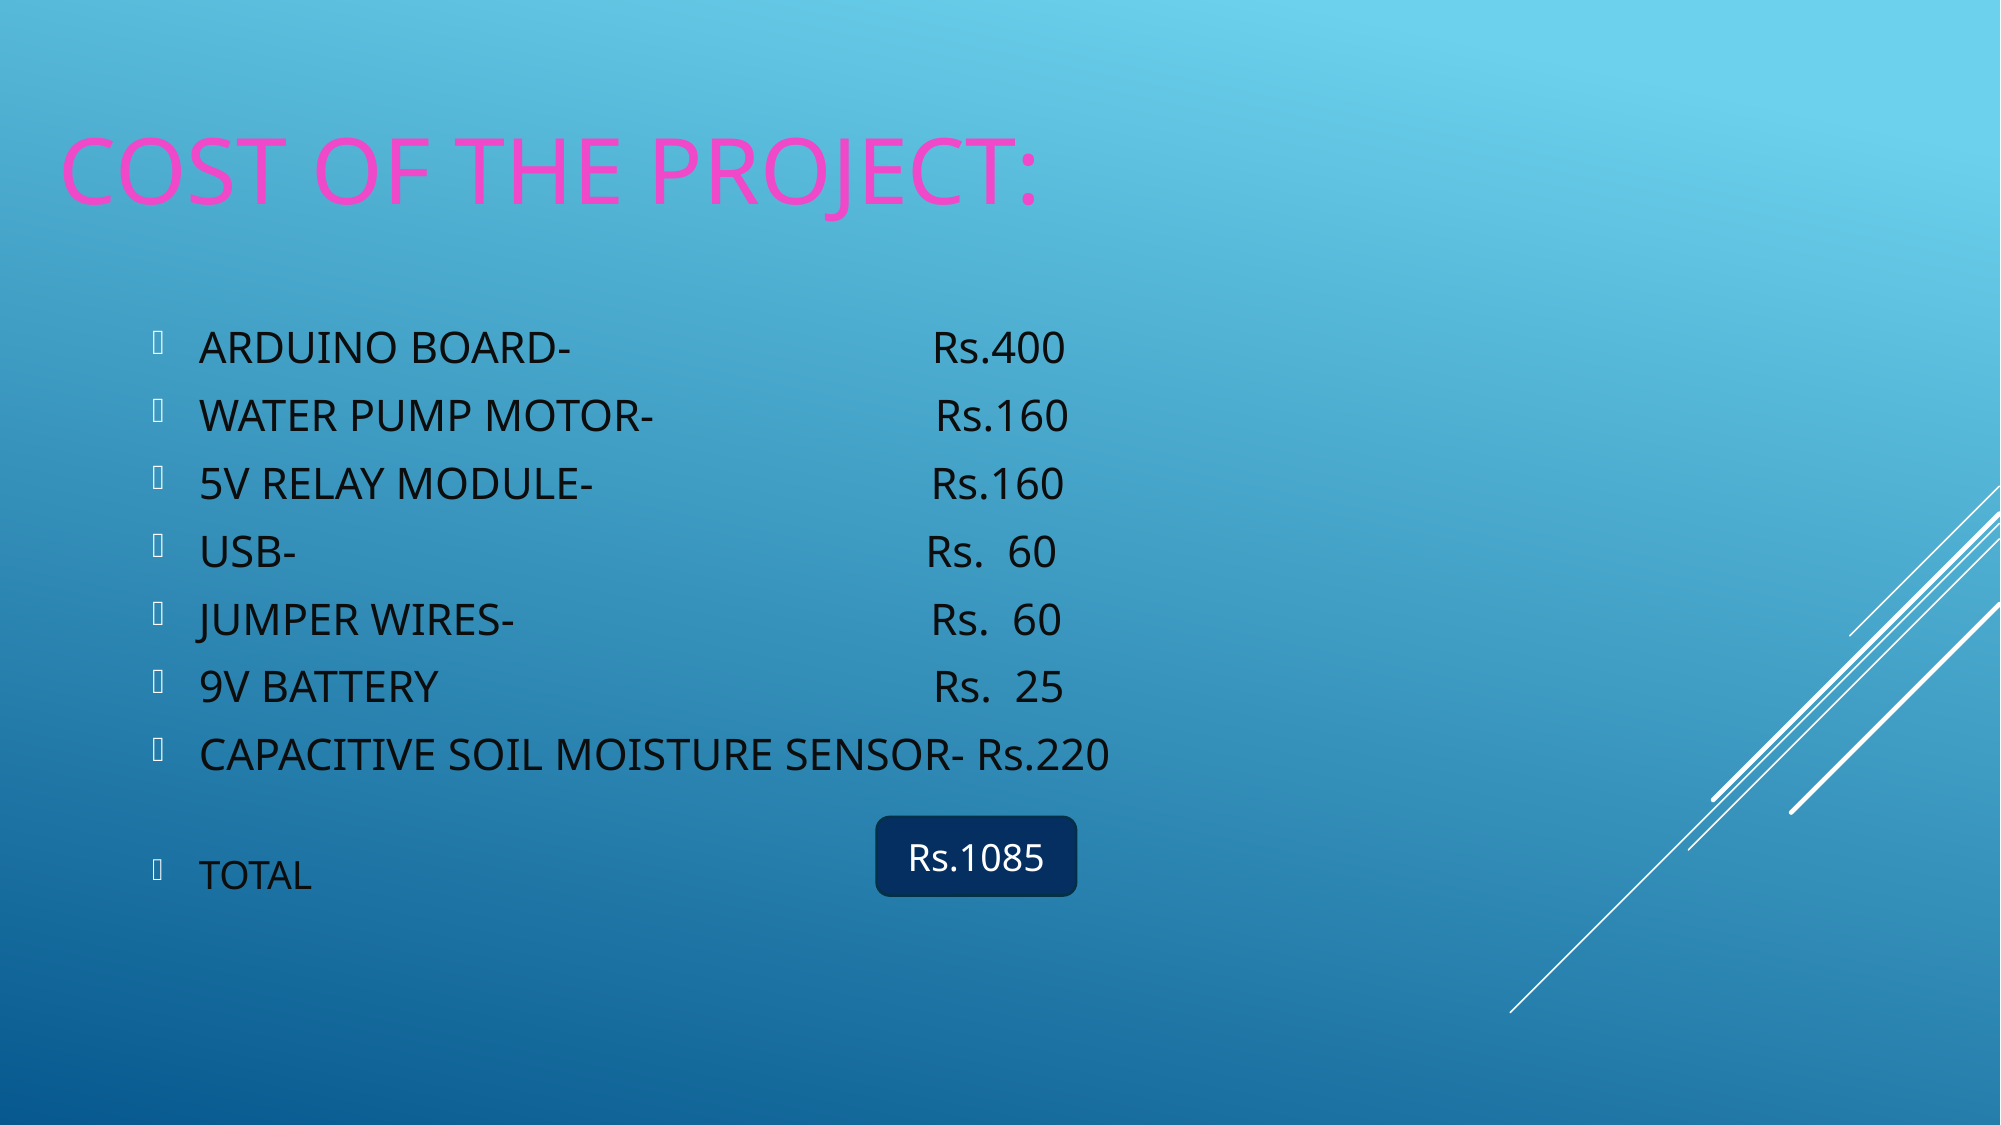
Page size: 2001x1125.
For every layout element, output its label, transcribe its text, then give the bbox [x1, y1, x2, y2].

title COST OF THE PROJECT: [43, 44, 1444, 292]
list ARDUINO BOARD- Rs.400 WATER PUMP MOTOR- Rs.160 5V RELAY MODULE- Rs.160 USB- Rs. 60 JUMPER WIRES- Rs. 60 9V BATTERY Rs. 25 CAPACITIVE SOIL MOISTURE SENSOR- Rs.220 TOTAL [137, 311, 1537, 905]
text_box Rs.1085 [875, 815, 1078, 897]
